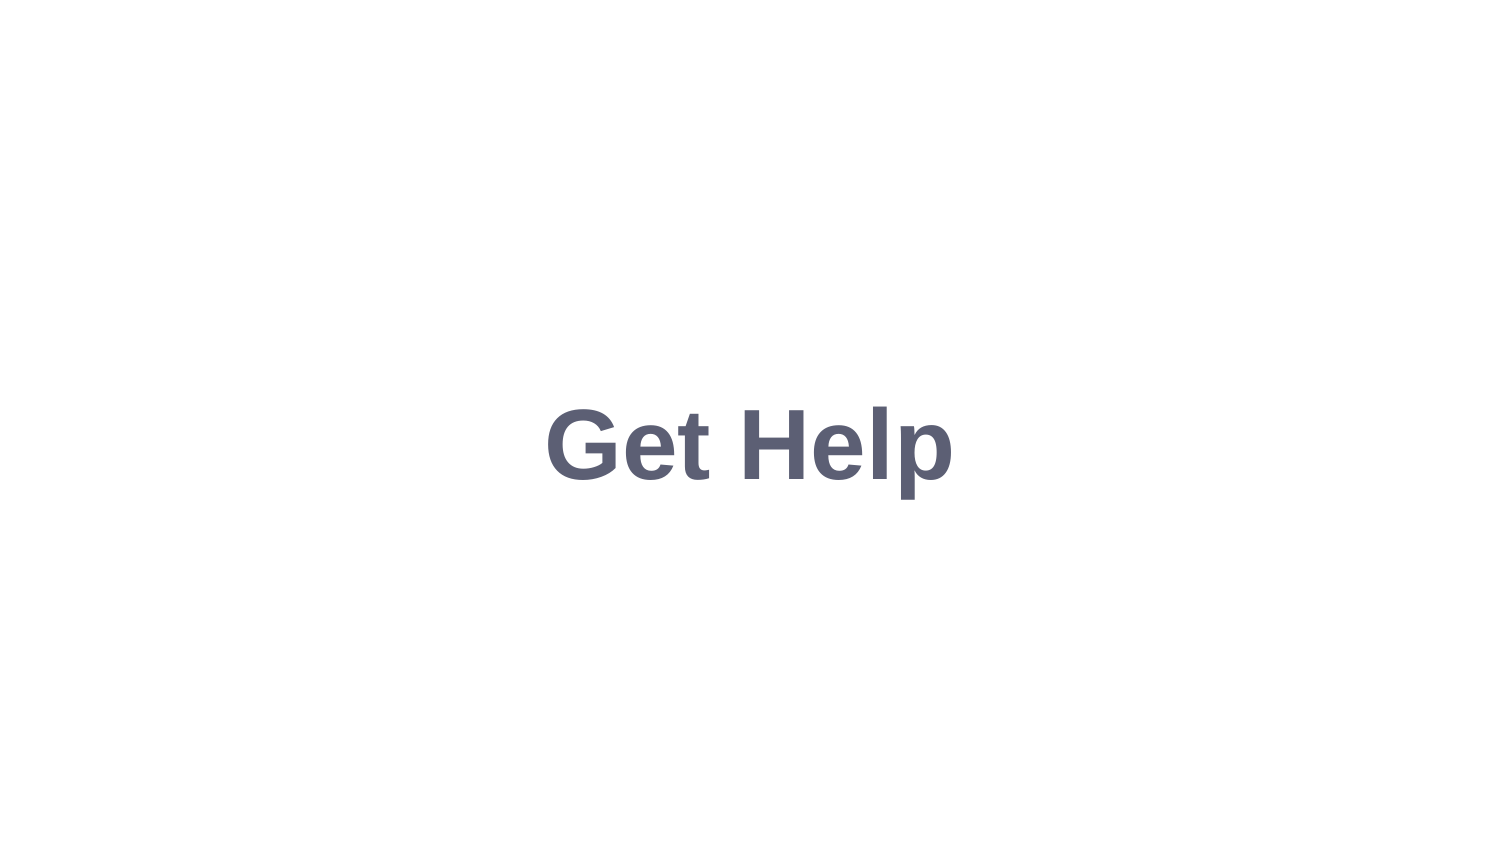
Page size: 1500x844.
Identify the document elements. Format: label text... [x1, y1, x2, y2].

title Get Help [336, 343, 1164, 501]
